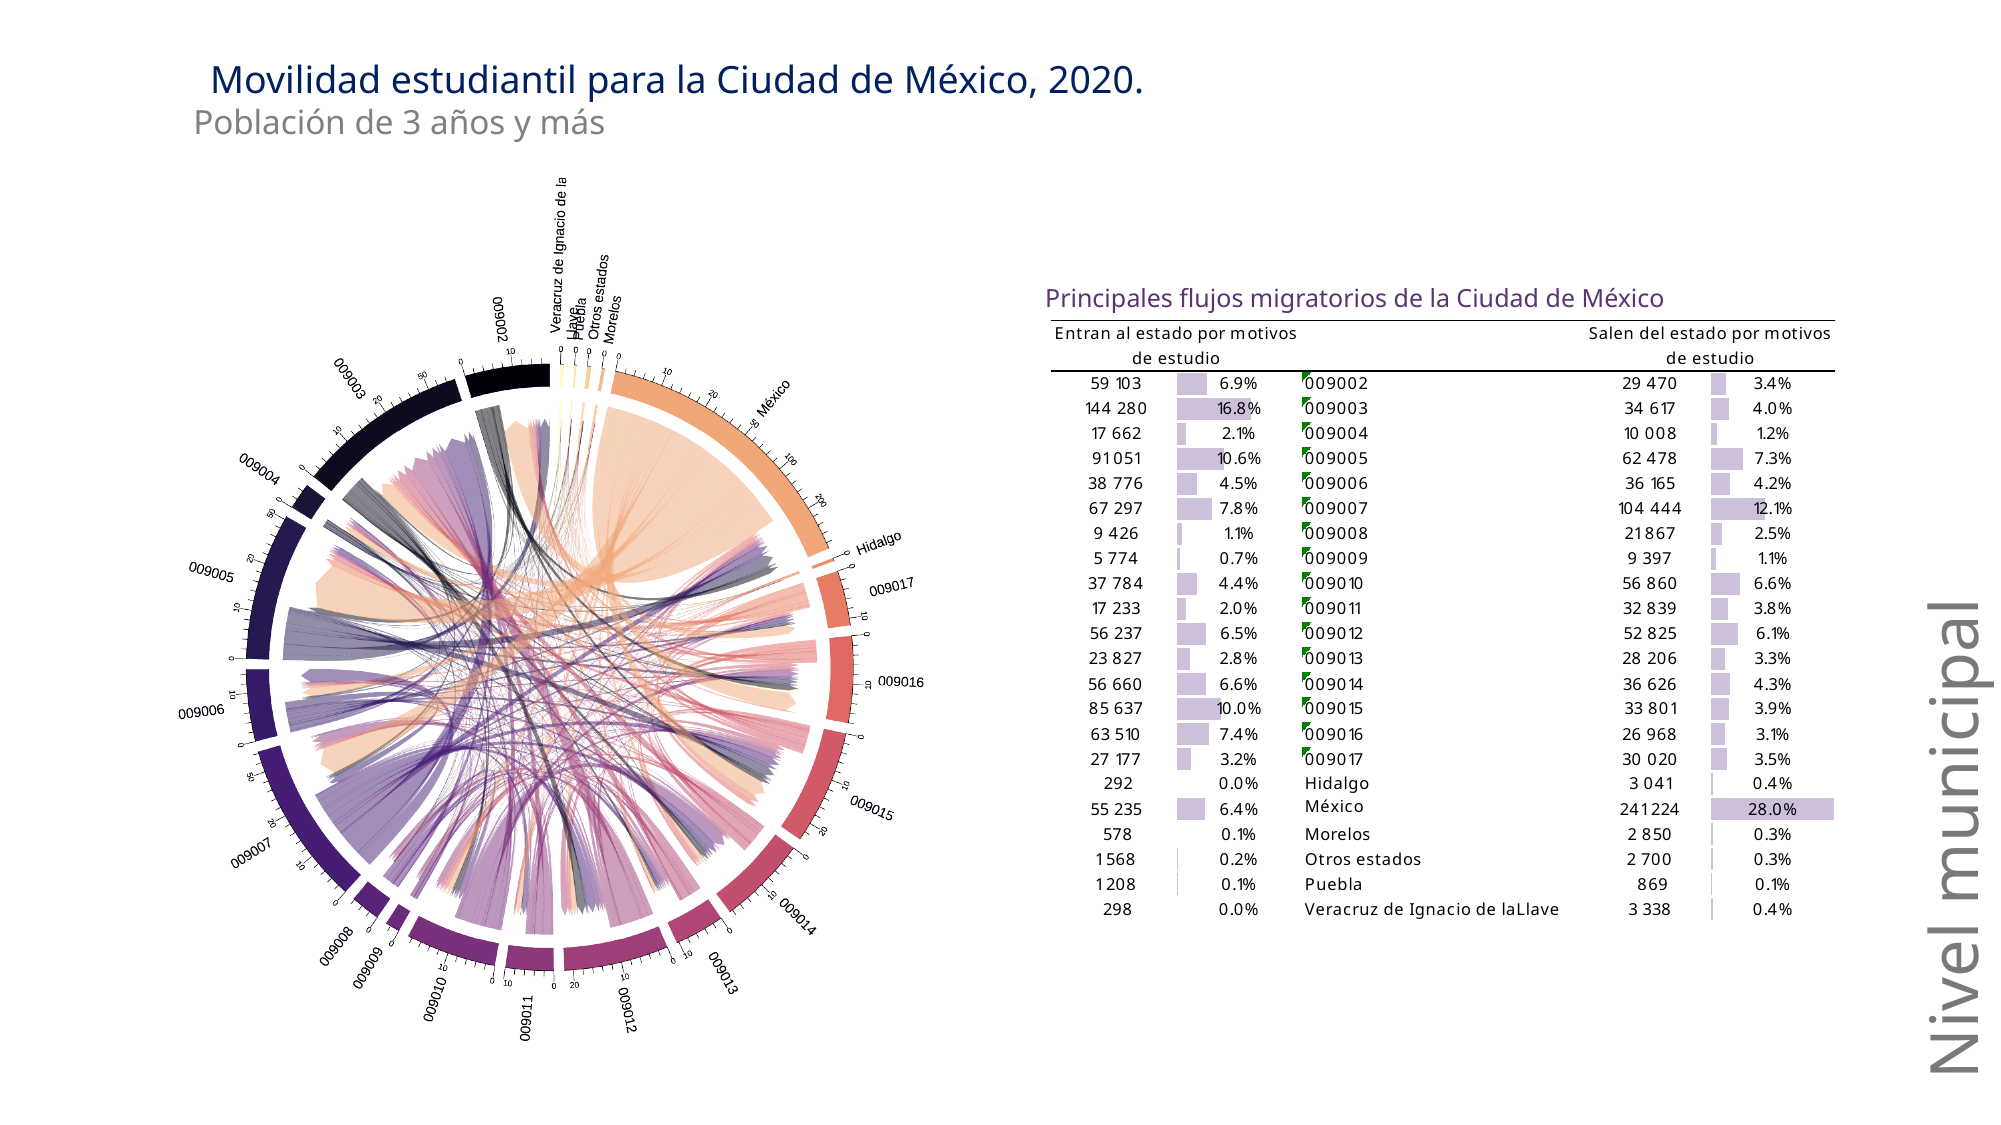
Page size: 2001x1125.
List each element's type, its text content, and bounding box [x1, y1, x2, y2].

text_box Población de 3 años y más [178, 93, 622, 149]
text_box Principales flujos migratorios de la Ciudad de México [1030, 274, 1857, 320]
picture [101, 178, 1020, 1065]
picture [1050, 320, 1836, 923]
text_box Movilidad estudiantil para la Ciudad de México, 2020. [195, 48, 1160, 109]
text_box Nivel municipal [1903, 582, 1999, 1095]
